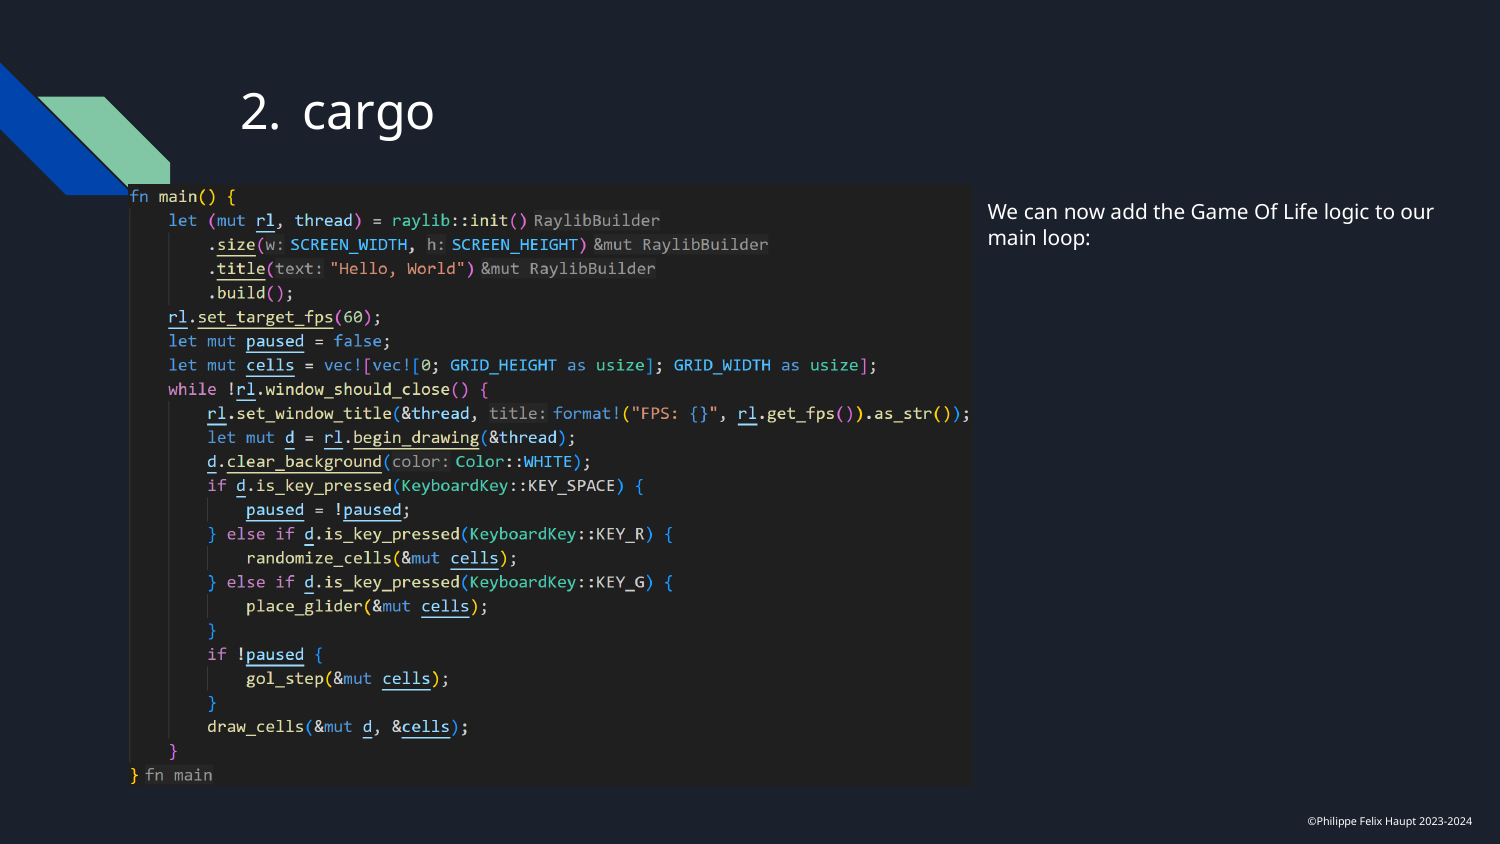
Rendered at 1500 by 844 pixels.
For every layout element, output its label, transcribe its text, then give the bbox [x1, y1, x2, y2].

text_box ©Philippe Felix Haupt 2023-2024 [1292, 801, 1500, 844]
picture [127, 183, 973, 787]
title cargo [212, 64, 1368, 184]
text_box We can now add the Game Of Life logic to our main loop: [974, 184, 1500, 265]
